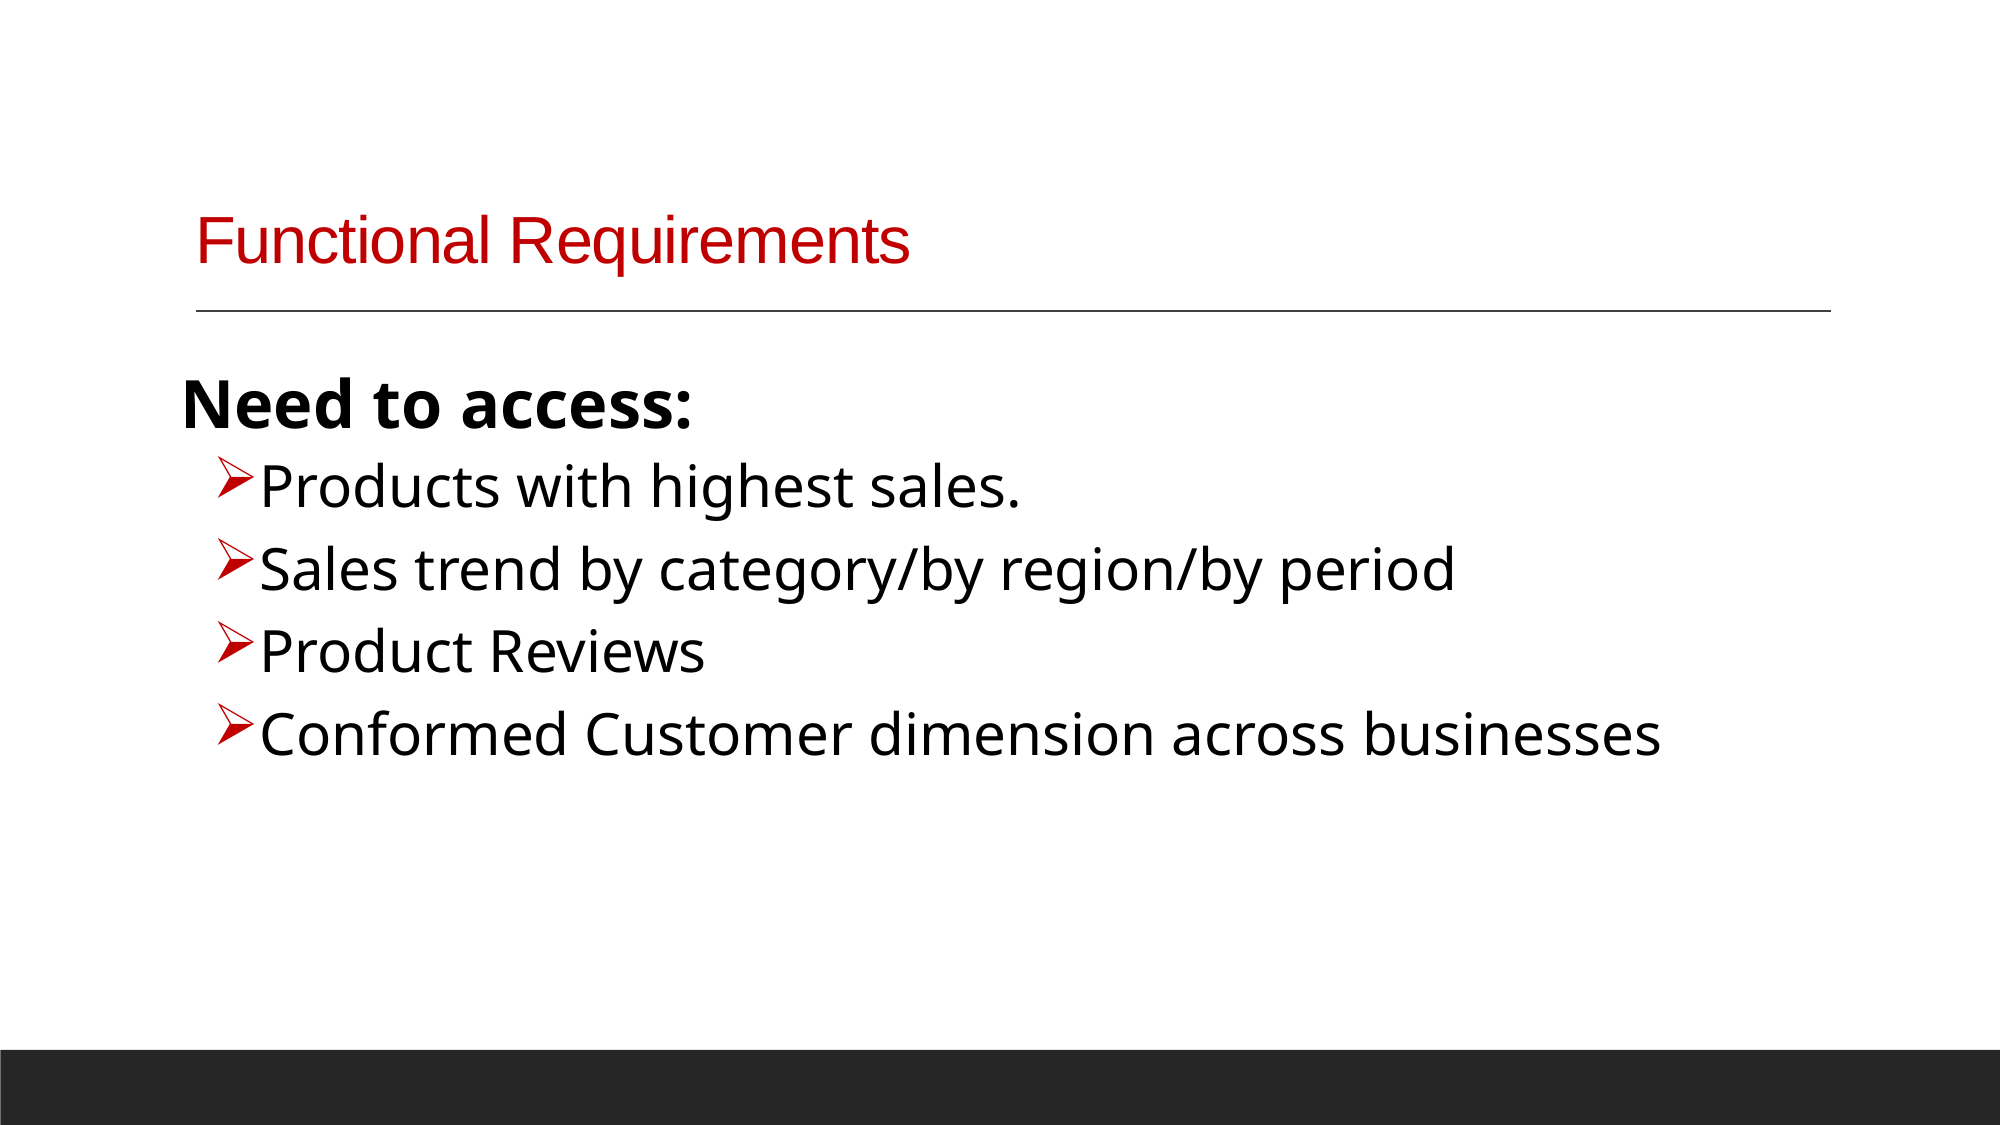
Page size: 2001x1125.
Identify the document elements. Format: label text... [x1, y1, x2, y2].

list Need to access: Products with highest sales. Sales trend by category/by region/by period Product Reviews Conformed Customer dimension across businesses [180, 345, 1830, 963]
title Functional Requirements [180, 47, 1830, 285]
